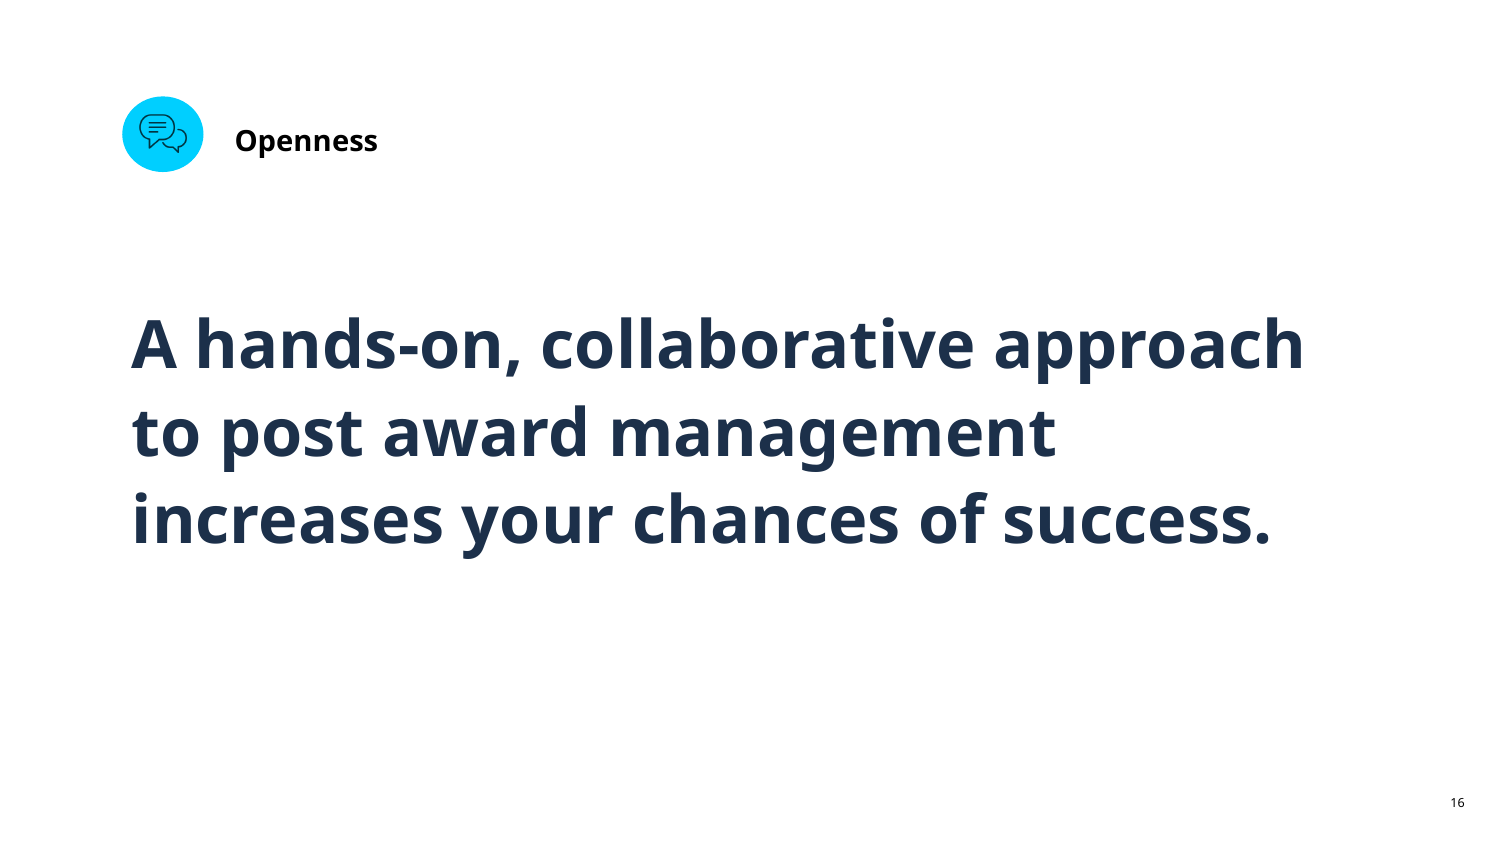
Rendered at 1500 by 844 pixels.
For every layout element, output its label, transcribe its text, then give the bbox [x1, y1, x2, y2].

title A hands-on, collaborative approach to post award management increases your chances of success. [116, 69, 1329, 782]
slide_number ‹#› [1389, 781, 1480, 825]
text_box [122, 96, 204, 173]
text_box Openness [219, 101, 712, 148]
